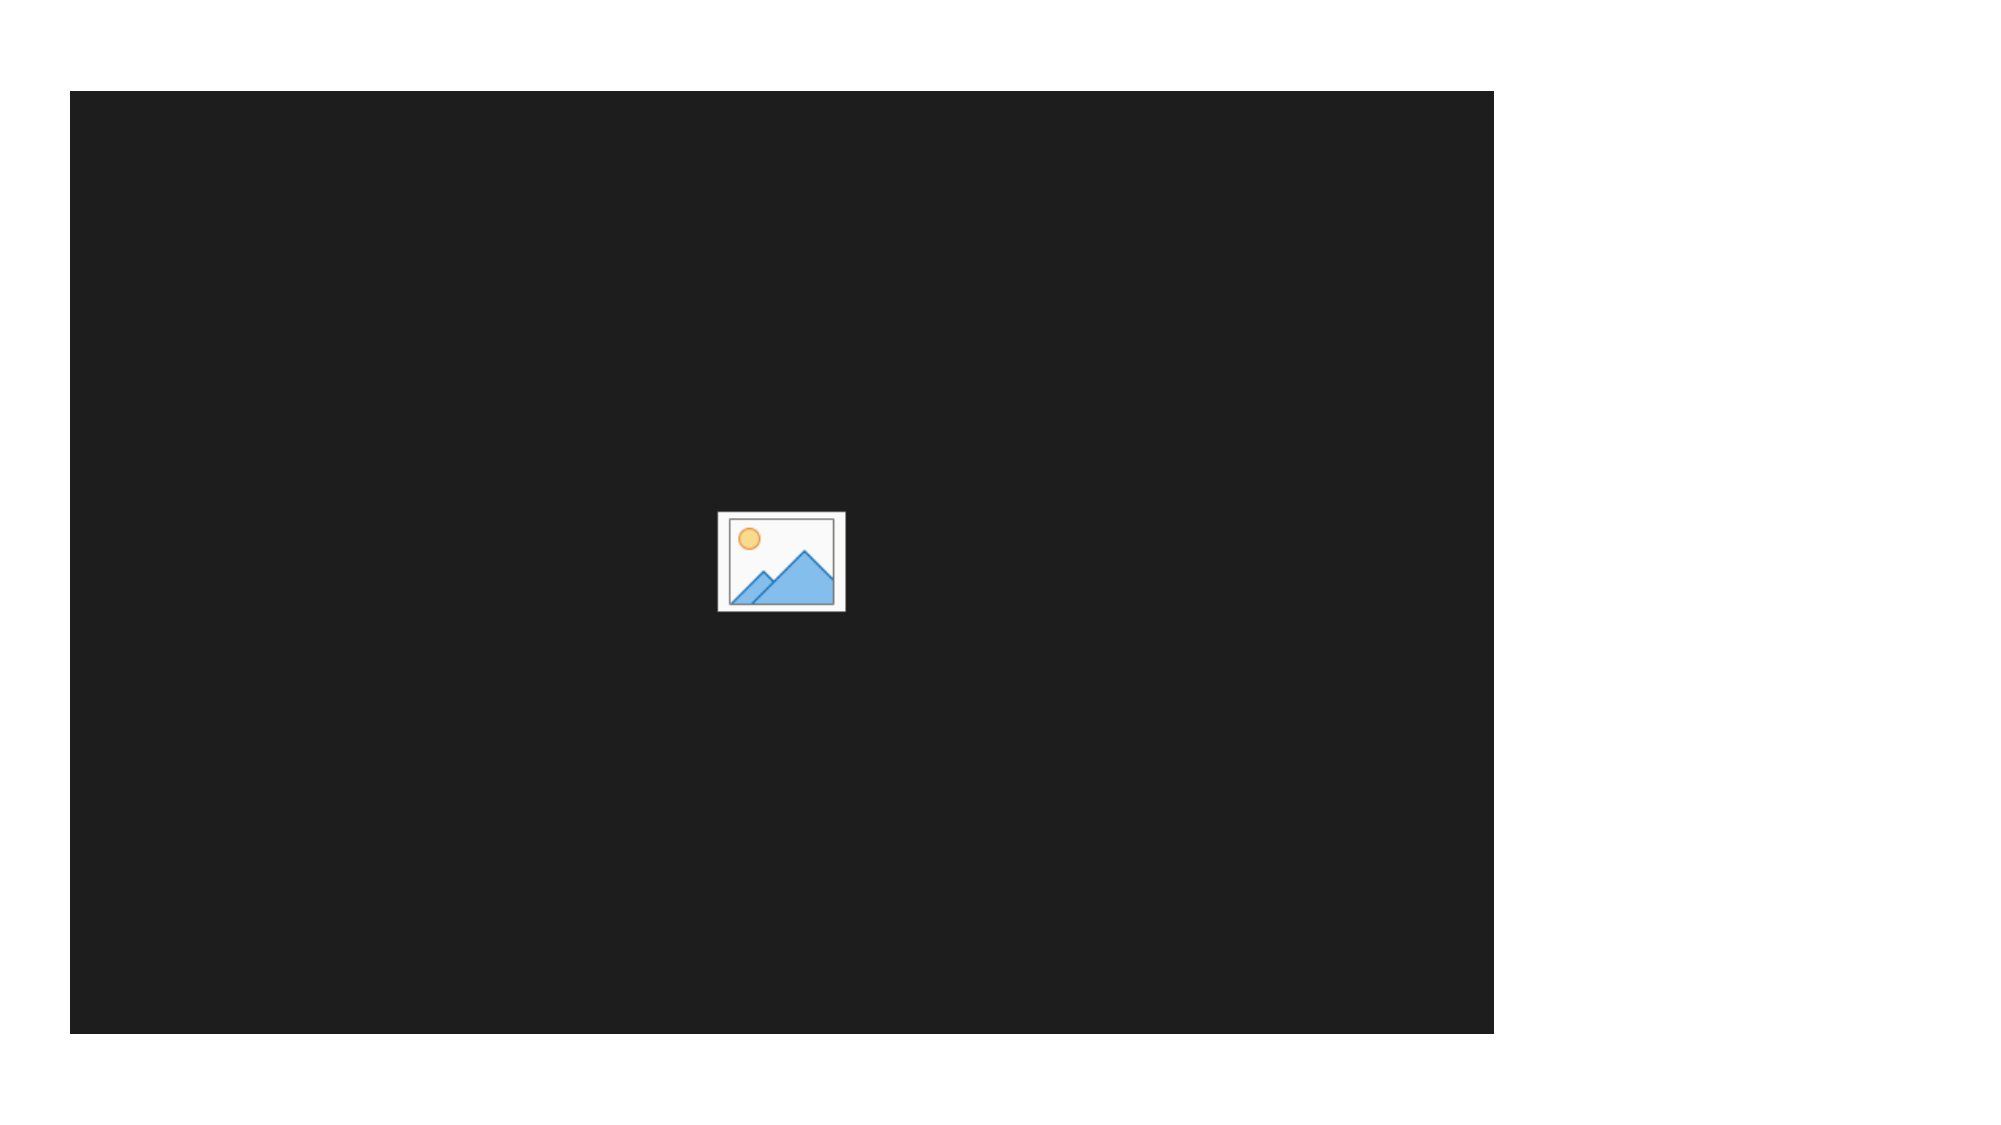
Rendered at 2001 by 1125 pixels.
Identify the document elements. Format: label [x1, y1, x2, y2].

picture [69, 90, 1494, 1035]
